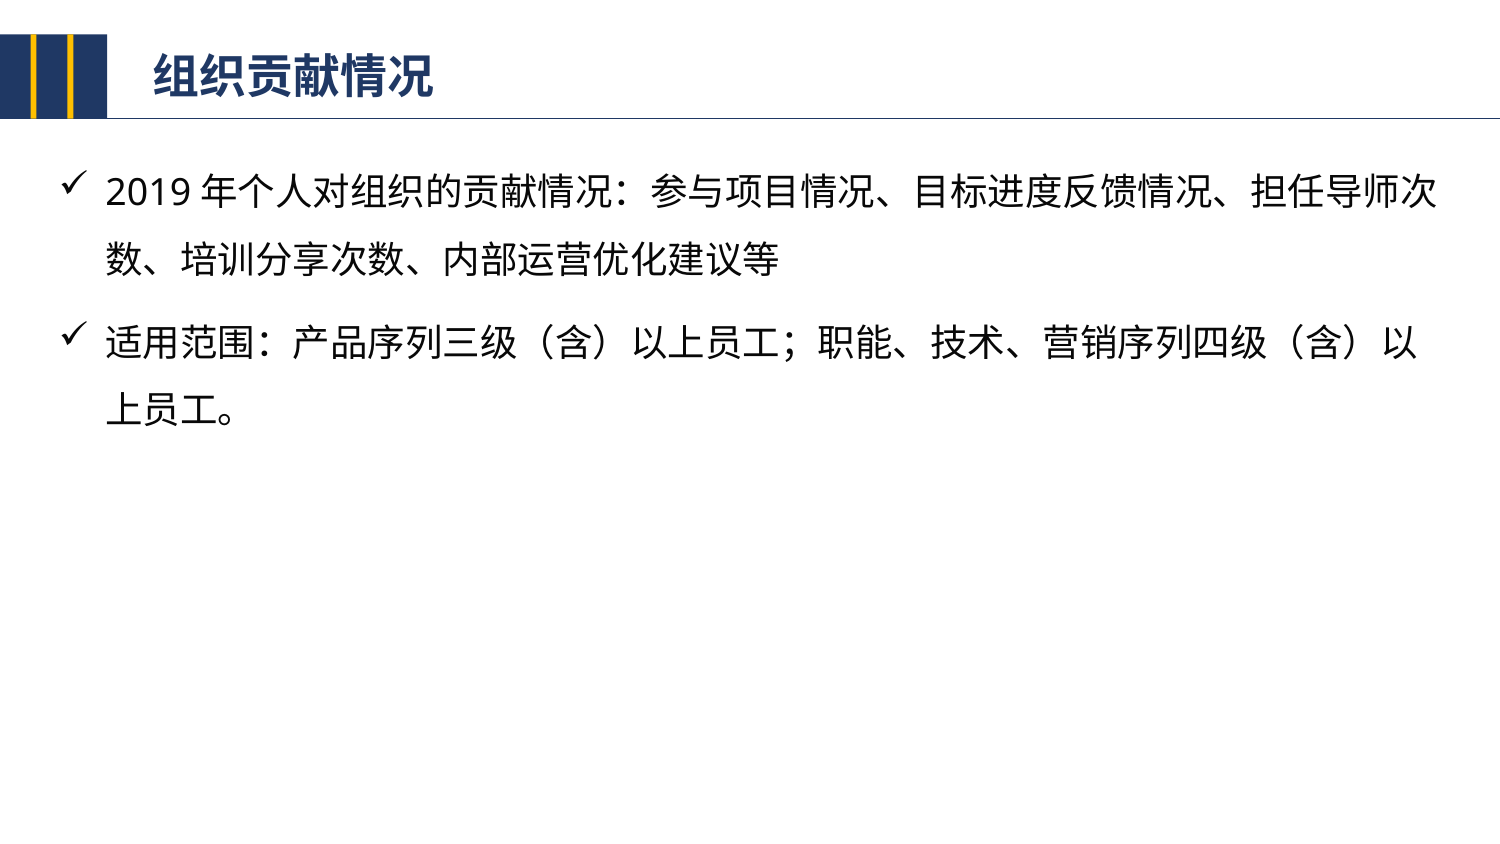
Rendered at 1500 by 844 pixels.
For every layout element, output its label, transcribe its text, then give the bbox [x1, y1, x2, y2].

text_box 2019年个人对组织的贡献情况：参与项目情况、目标进度反馈情况、担任导师次数、培训分享次数、内部运营优化建议等 适用范围：产品序列三级（含）以上员工；职能、技术、营销序列四级（含）以上员工。 [43, 138, 1459, 523]
list 组织贡献情况 [137, 45, 886, 112]
